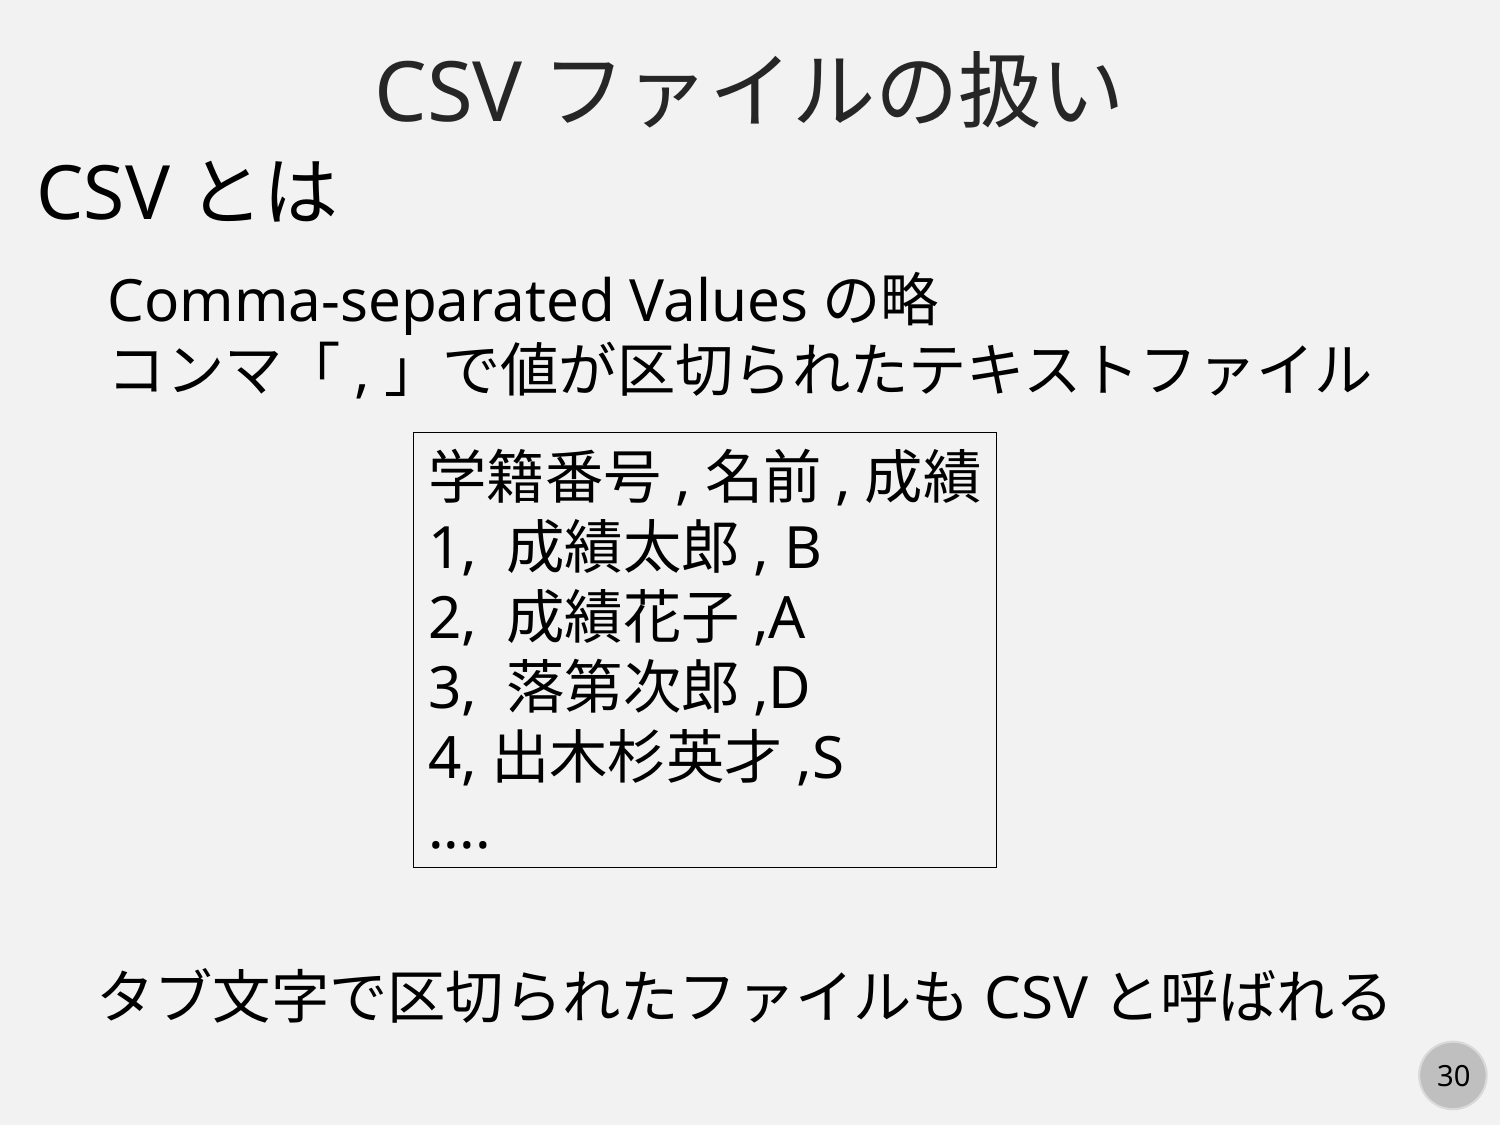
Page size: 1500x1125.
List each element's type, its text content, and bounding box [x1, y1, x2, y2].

text_box CSVとは [21, 137, 353, 242]
text_box タブ文字で区切られたファイルもCSVと呼ばれる [81, 952, 1408, 1038]
text_box Comma-separated Valuesの略 コンマ「,」で値が区切られたテキストファイル [93, 255, 1388, 410]
list CSVファイルの扱い [0, 31, 1500, 155]
text_box 学籍番号,名前,成績 1, 成績太郎, B 2, 成績花子,A 3, 落第次郎,D 4,出木杉英才,S .... [413, 432, 997, 868]
